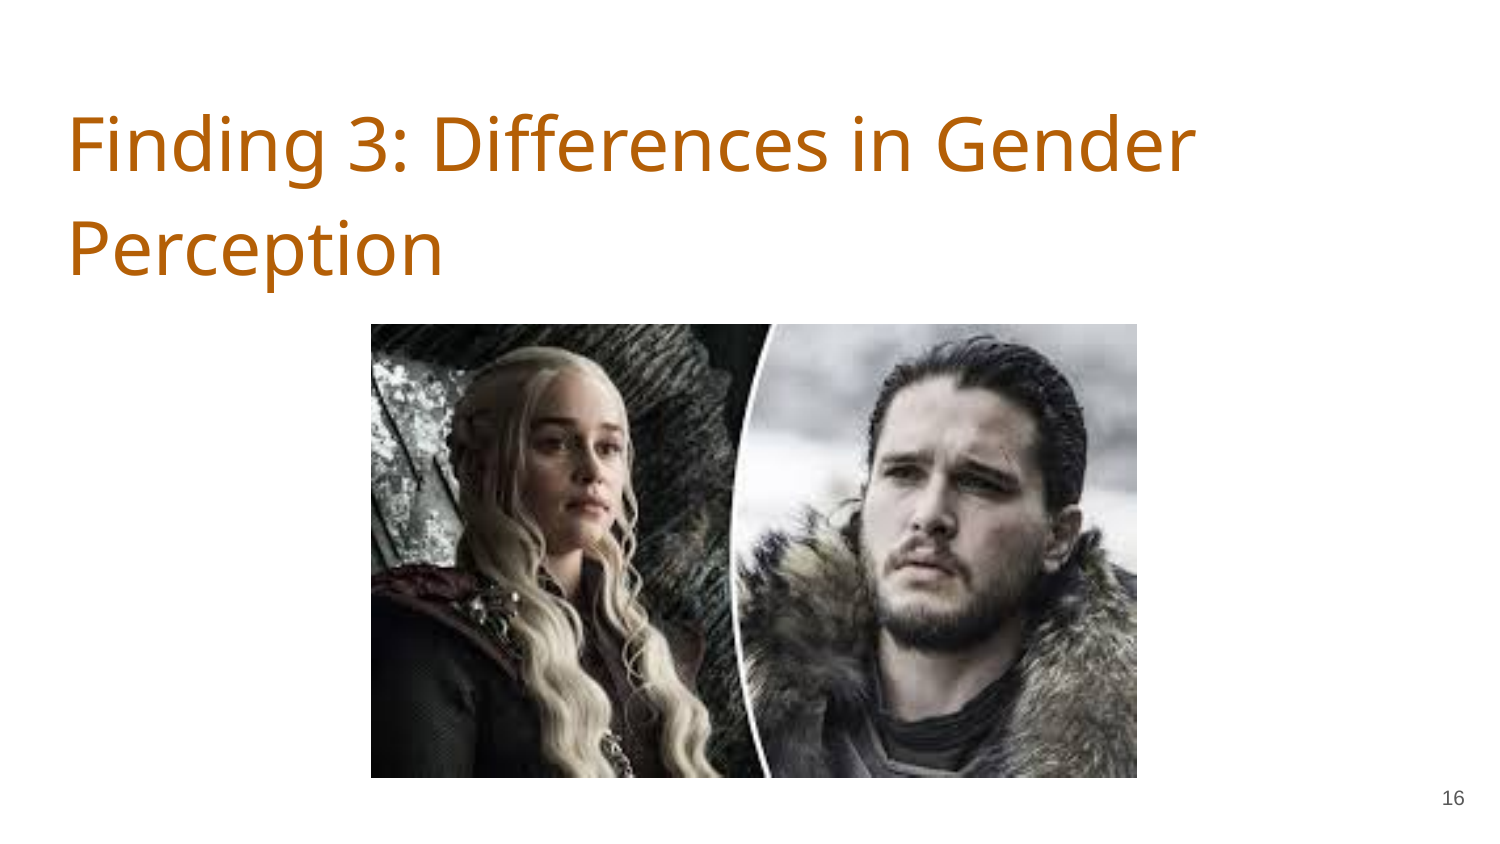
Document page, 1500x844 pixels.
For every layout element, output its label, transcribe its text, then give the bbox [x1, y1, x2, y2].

list Finding 3: Differences in Gender Perception [51, 68, 1449, 682]
picture [371, 323, 1137, 778]
slide_number ‹#› [1389, 764, 1480, 830]
